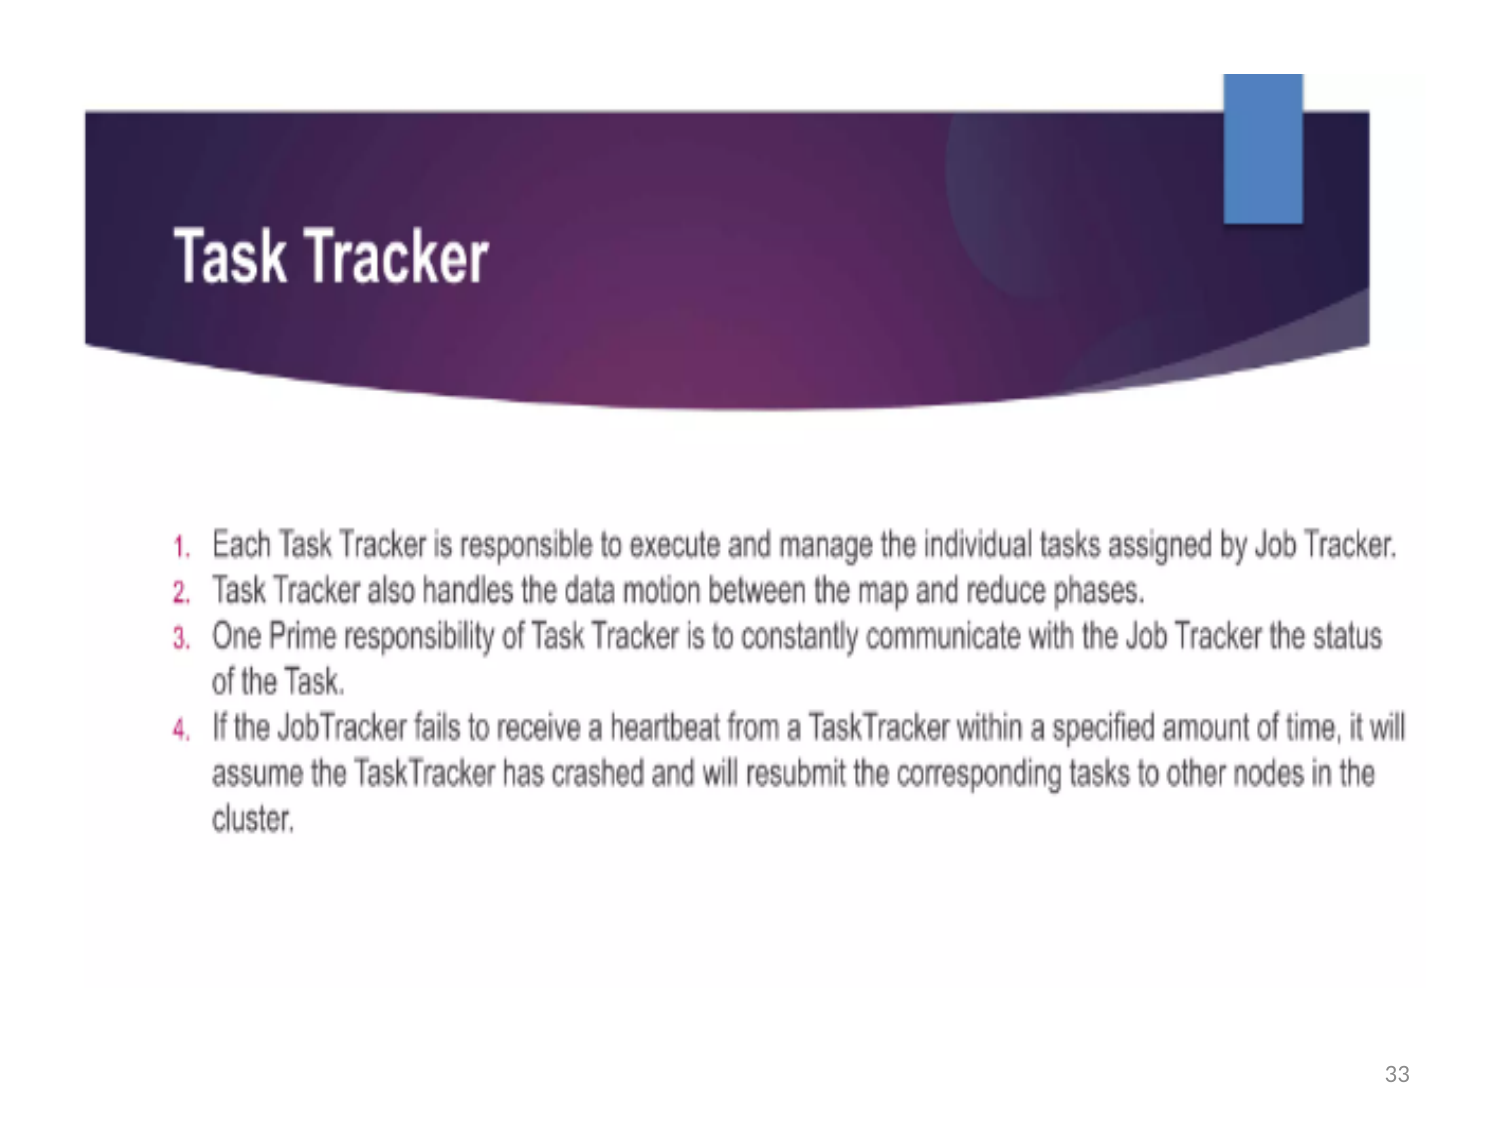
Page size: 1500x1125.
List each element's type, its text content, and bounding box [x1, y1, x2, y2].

slide_number 33 [1074, 1042, 1425, 1103]
picture [68, 74, 1438, 988]
